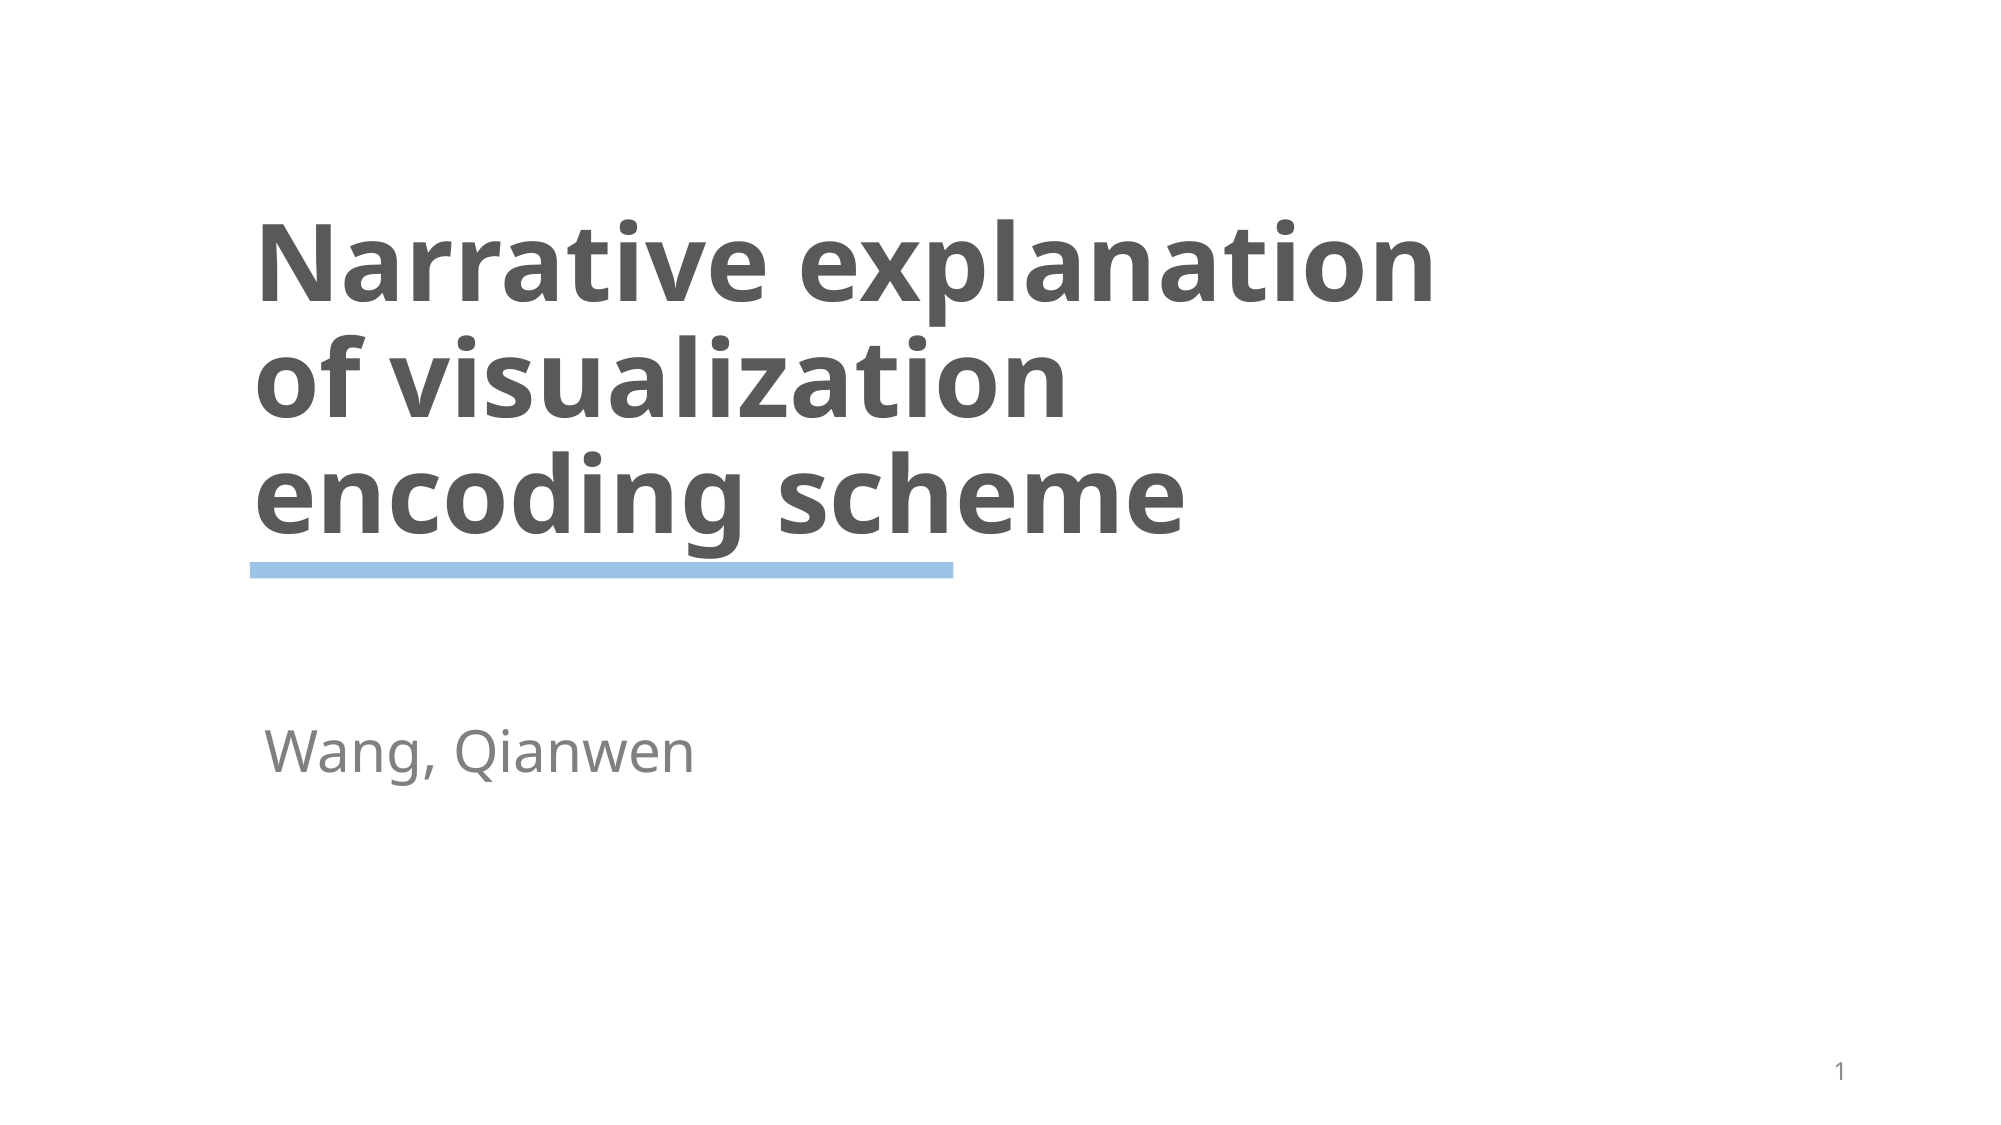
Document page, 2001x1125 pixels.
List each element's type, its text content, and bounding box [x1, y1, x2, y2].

text_box [249, 561, 954, 579]
title Narrative explanation of visualization encoding scheme [238, 141, 1501, 565]
subtitle Wang, Qianwen [249, 714, 1750, 924]
slide_number 1 [1412, 1042, 1863, 1103]
